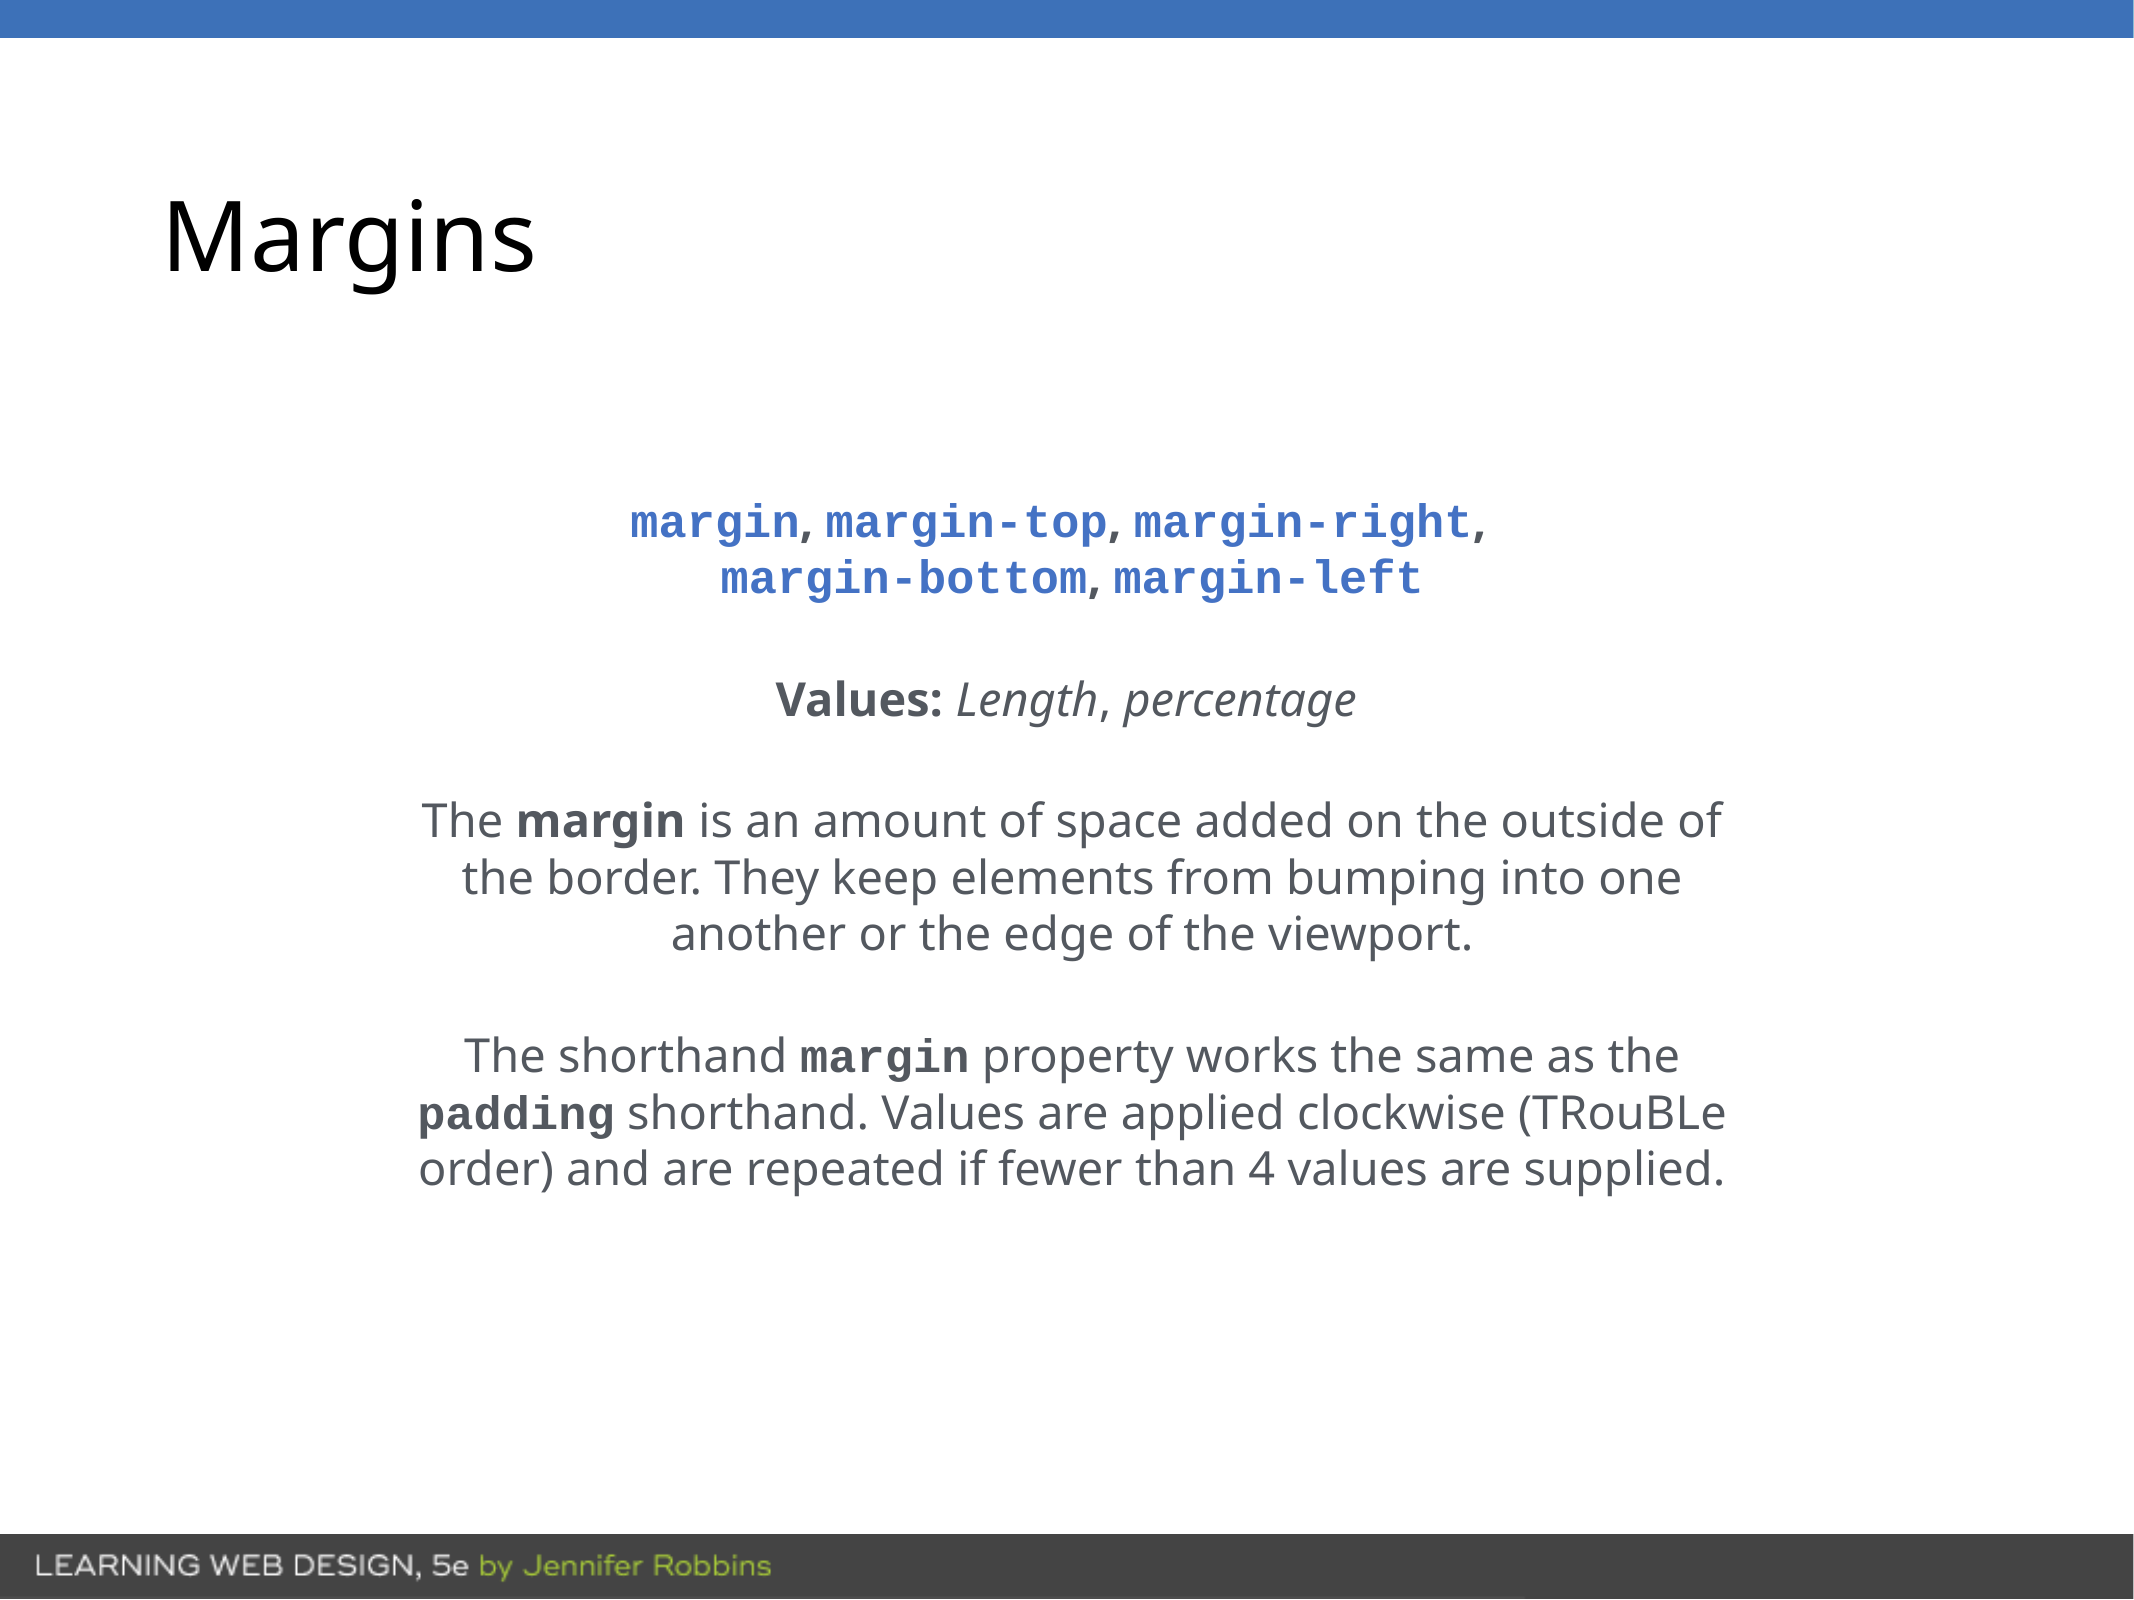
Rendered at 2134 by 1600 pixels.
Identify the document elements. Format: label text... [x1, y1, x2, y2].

text_box margin, margin-top, margin-right, margin-bottom, margin-left Values: Length, percentage The margin is an amount of space added on the outside of the border. They keep elements from bumping into one another or the edge of the viewport. The shorthand margin property works the same as the padding shorthand. Values are applied clockwise (TRouBLe order) and are repeated if fewer than 4 values are supplied. [389, 484, 1756, 1307]
picture [0, 1534, 2134, 1599]
title Margins [146, 85, 1987, 395]
